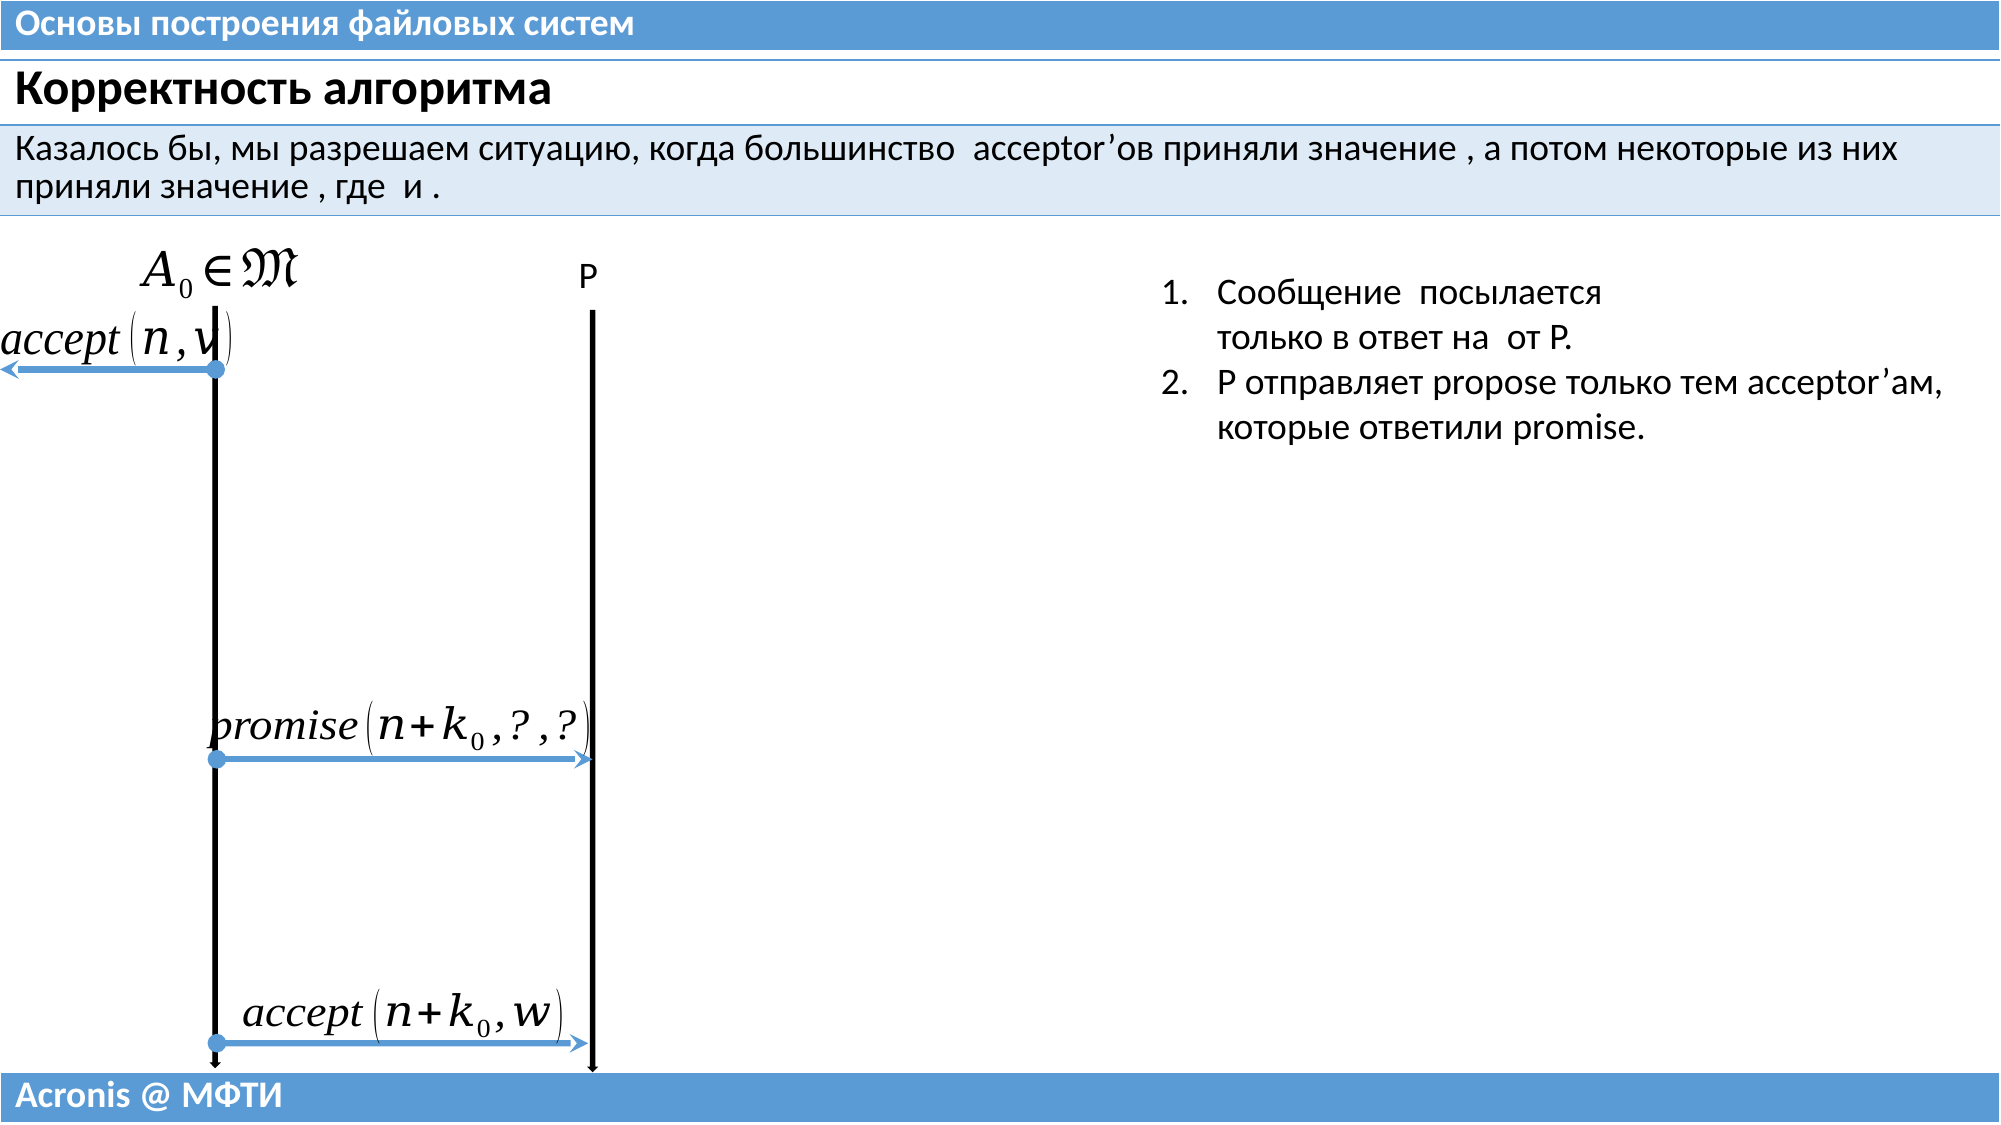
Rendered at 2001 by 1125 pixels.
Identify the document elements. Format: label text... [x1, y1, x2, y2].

text_box P [551, 244, 625, 304]
text_box [211, 768, 219, 1035]
text_box [211, 378, 219, 735]
table_header Основы построения файловых систем [1, 1, 1999, 50]
text_box [215, 723, 219, 738]
table_header Acronis @ МФТИ [1, 1073, 1999, 1122]
text_box [208, 1052, 223, 1069]
text_box [585, 309, 600, 1074]
text_box [211, 305, 219, 361]
text_box [211, 739, 219, 751]
